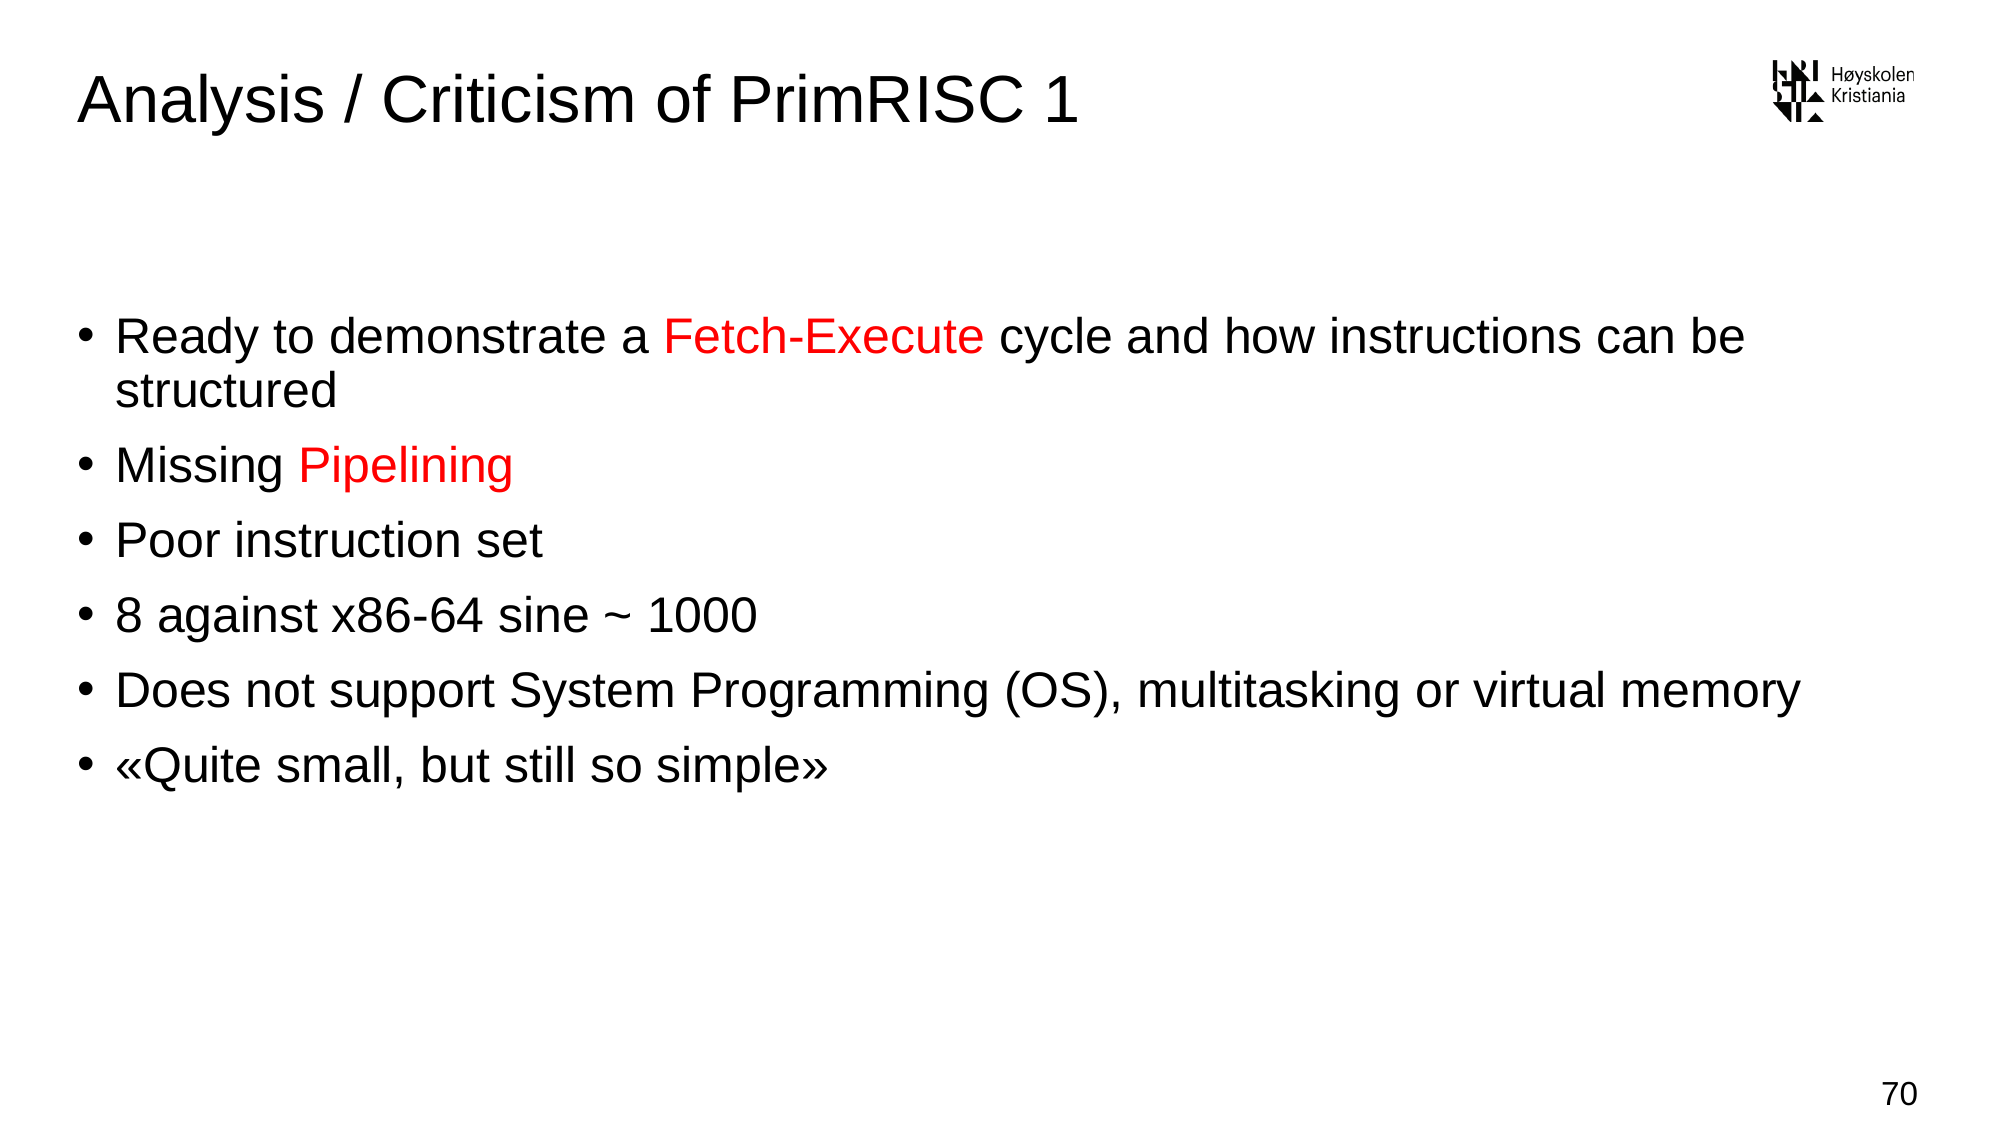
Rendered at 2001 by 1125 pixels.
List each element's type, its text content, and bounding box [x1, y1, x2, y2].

list Ready to demonstrate a Fetch-Execute cycle and how instructions can be structured Missing Pipelining Poor instruction set 8 against x86-64 sine ~ 1000 Does not support System Programming (OS), multitasking or virtual memory «Quite small, but still so simple» [62, 303, 1941, 1057]
title Analysis / Criticism of PrimRISC 1 [62, 57, 1704, 275]
